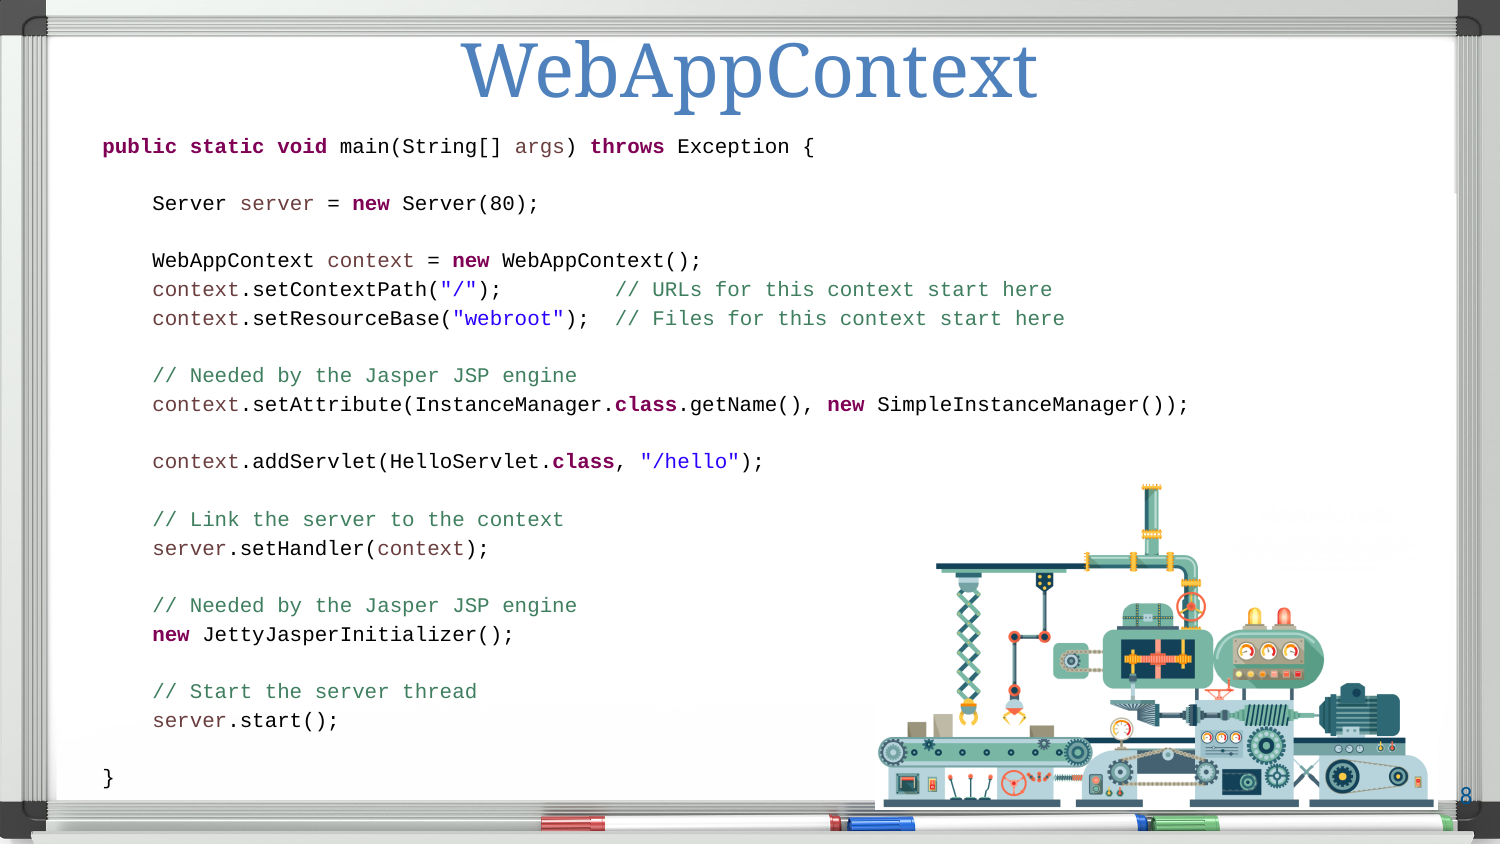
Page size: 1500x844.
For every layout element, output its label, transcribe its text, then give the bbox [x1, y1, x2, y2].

picture [0, 0, 1500, 844]
slide_number 8 [1438, 771, 1488, 817]
text_box public static void main(String[] args) throws Exception { Server server = new Server(80); WebAppContext context = new WebAppContext(); context.setContextPath("/"); // URLs for this context start here context.setResourceBase("webroot"); // Files for this context start here // Needed by the Jasper JSP engine context.setAttribute(InstanceManager.class.getName(), new SimpleInstanceManager()); context.addServlet(HelloServlet.class, "/hello"); // Link the server to the context server.setHandler(context); // Needed by the Jasper JSP engine new JettyJasperInitializer(); // Start the server thread server.start(); } [87, 121, 1438, 797]
title WebAppContext [24, 17, 1475, 118]
